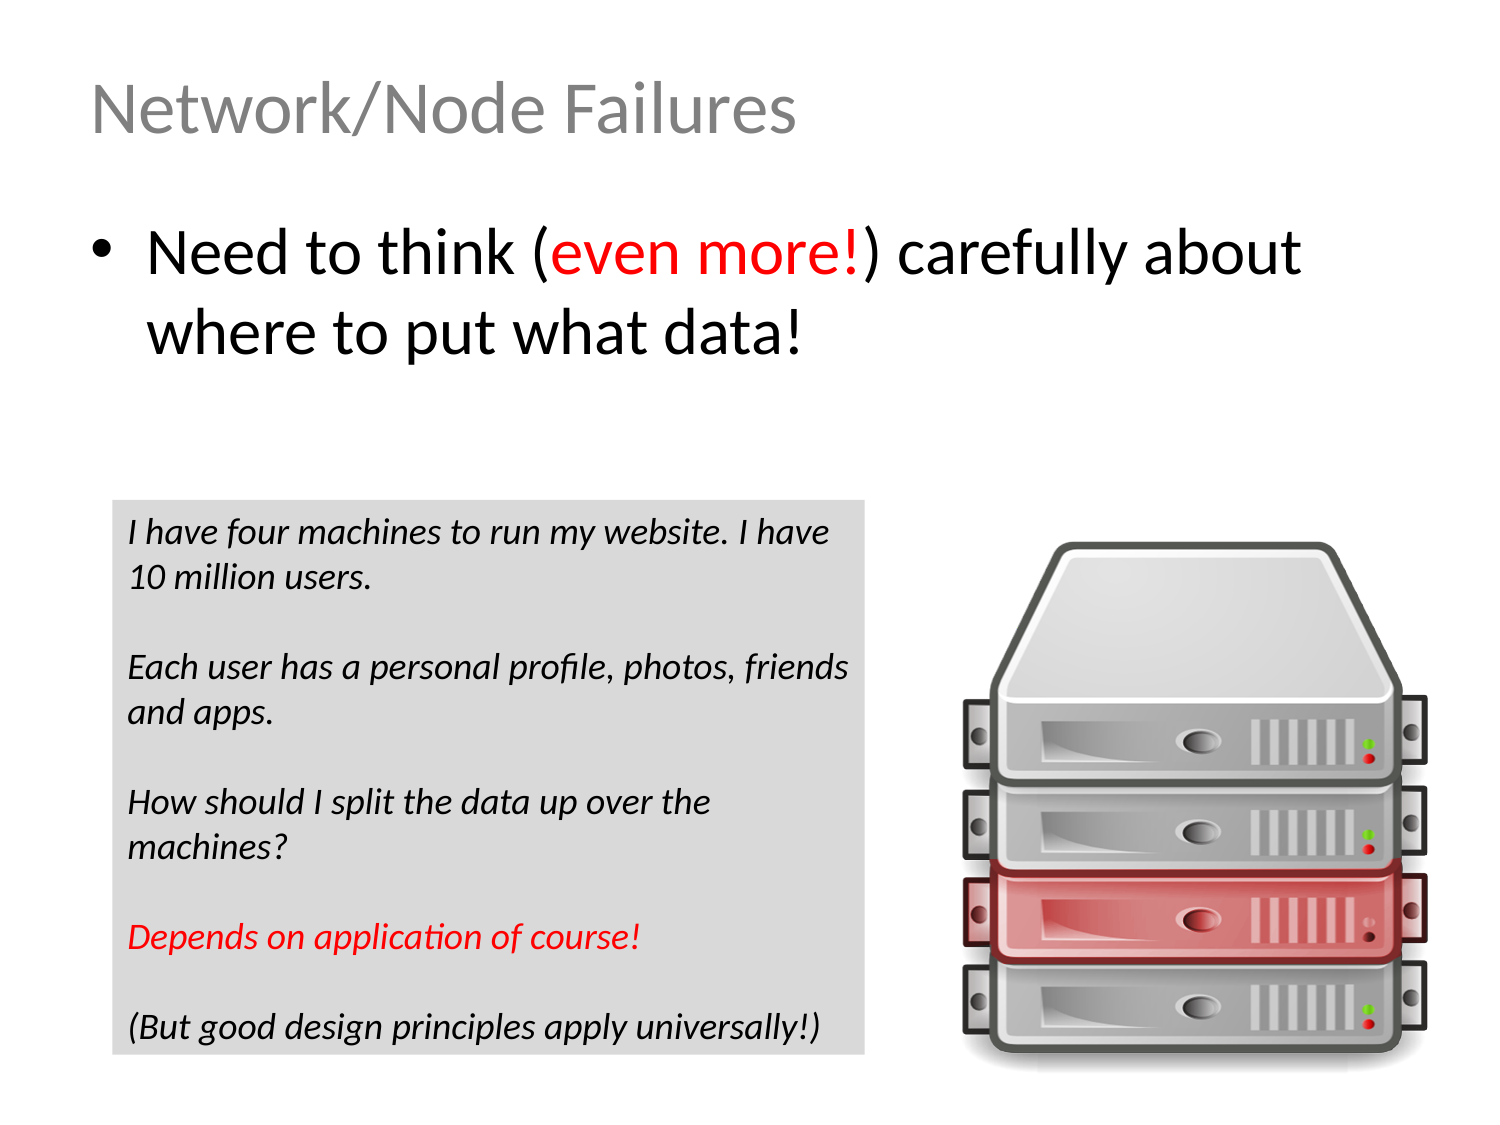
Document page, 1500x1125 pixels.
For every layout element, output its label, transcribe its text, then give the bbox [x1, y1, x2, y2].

text_box I have four machines to run my website. I have 10 million users. Each user has a personal profile, photos, friends and apps. How should I split the data up over the machines? Depends on application of course! (But good design principles apply universally!) [112, 499, 865, 1055]
list Need to think (even more!) carefully about where to put what data! [75, 200, 1425, 1005]
picture [889, 522, 1500, 1125]
title Network/Node Failures [75, 45, 1425, 163]
